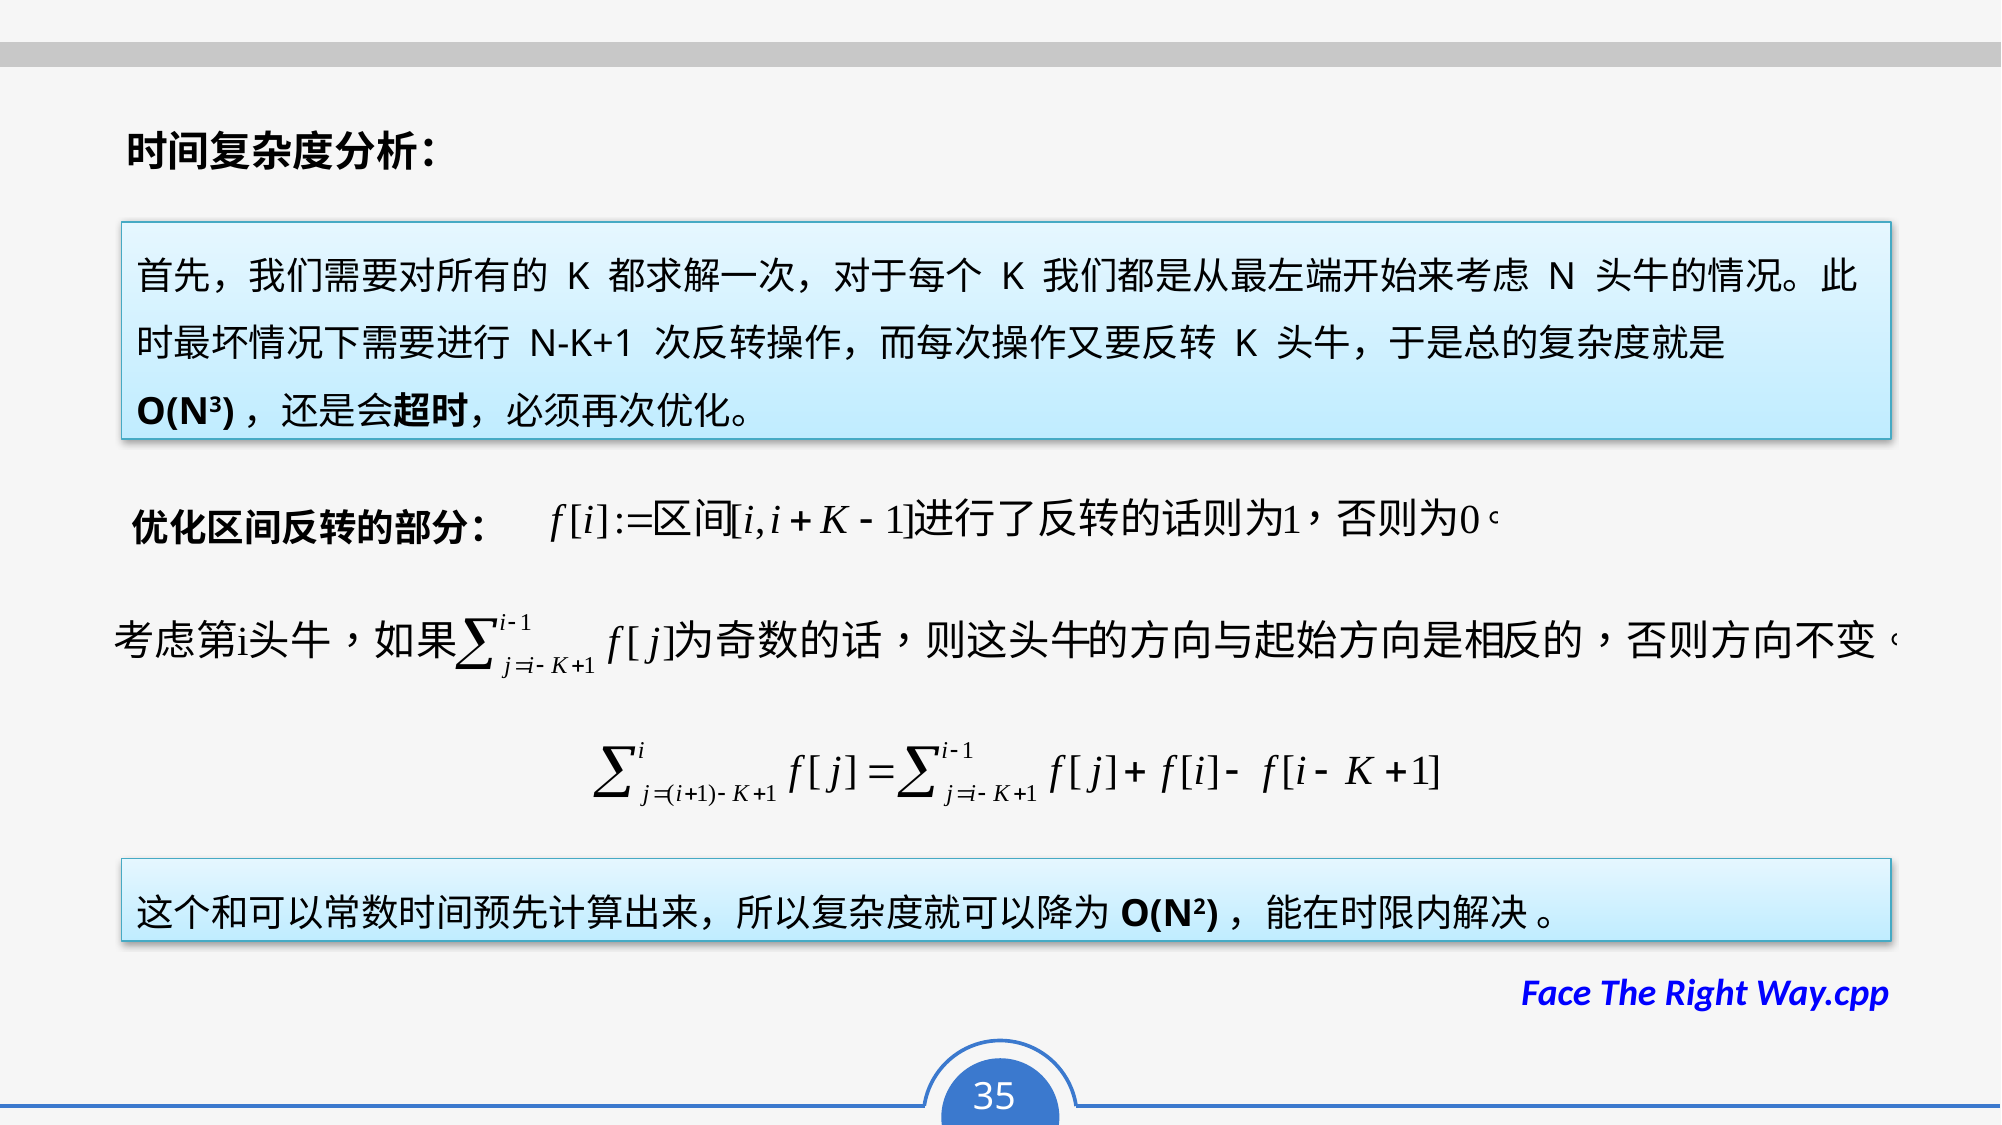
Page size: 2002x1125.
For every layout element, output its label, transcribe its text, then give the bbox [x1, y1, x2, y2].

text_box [536, 491, 1499, 551]
text_box 首先，我们需要对所有的 K 都求解一次，对于每个 K 我们都是从最左端开始来考虑 N 头牛的情况。此时最坏情况下需要进行 N-K+1 次反转操作，而每次操作又要反转 K 头牛，于是总的复杂度就是O(N3)，还是会超时，必须再次优化。 [121, 221, 1892, 440]
text_box 这个和可以常数时间预先计算出来，所以复杂度就可以降为O(N2)，能在时限内解决 。 [121, 858, 1892, 942]
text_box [107, 603, 1897, 688]
text_box 时间复杂度分析： [111, 116, 476, 182]
text_box Face The Right Way.cpp [1506, 960, 1905, 1021]
text_box 优化区间反转的部分： [117, 474, 522, 557]
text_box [587, 732, 1446, 816]
